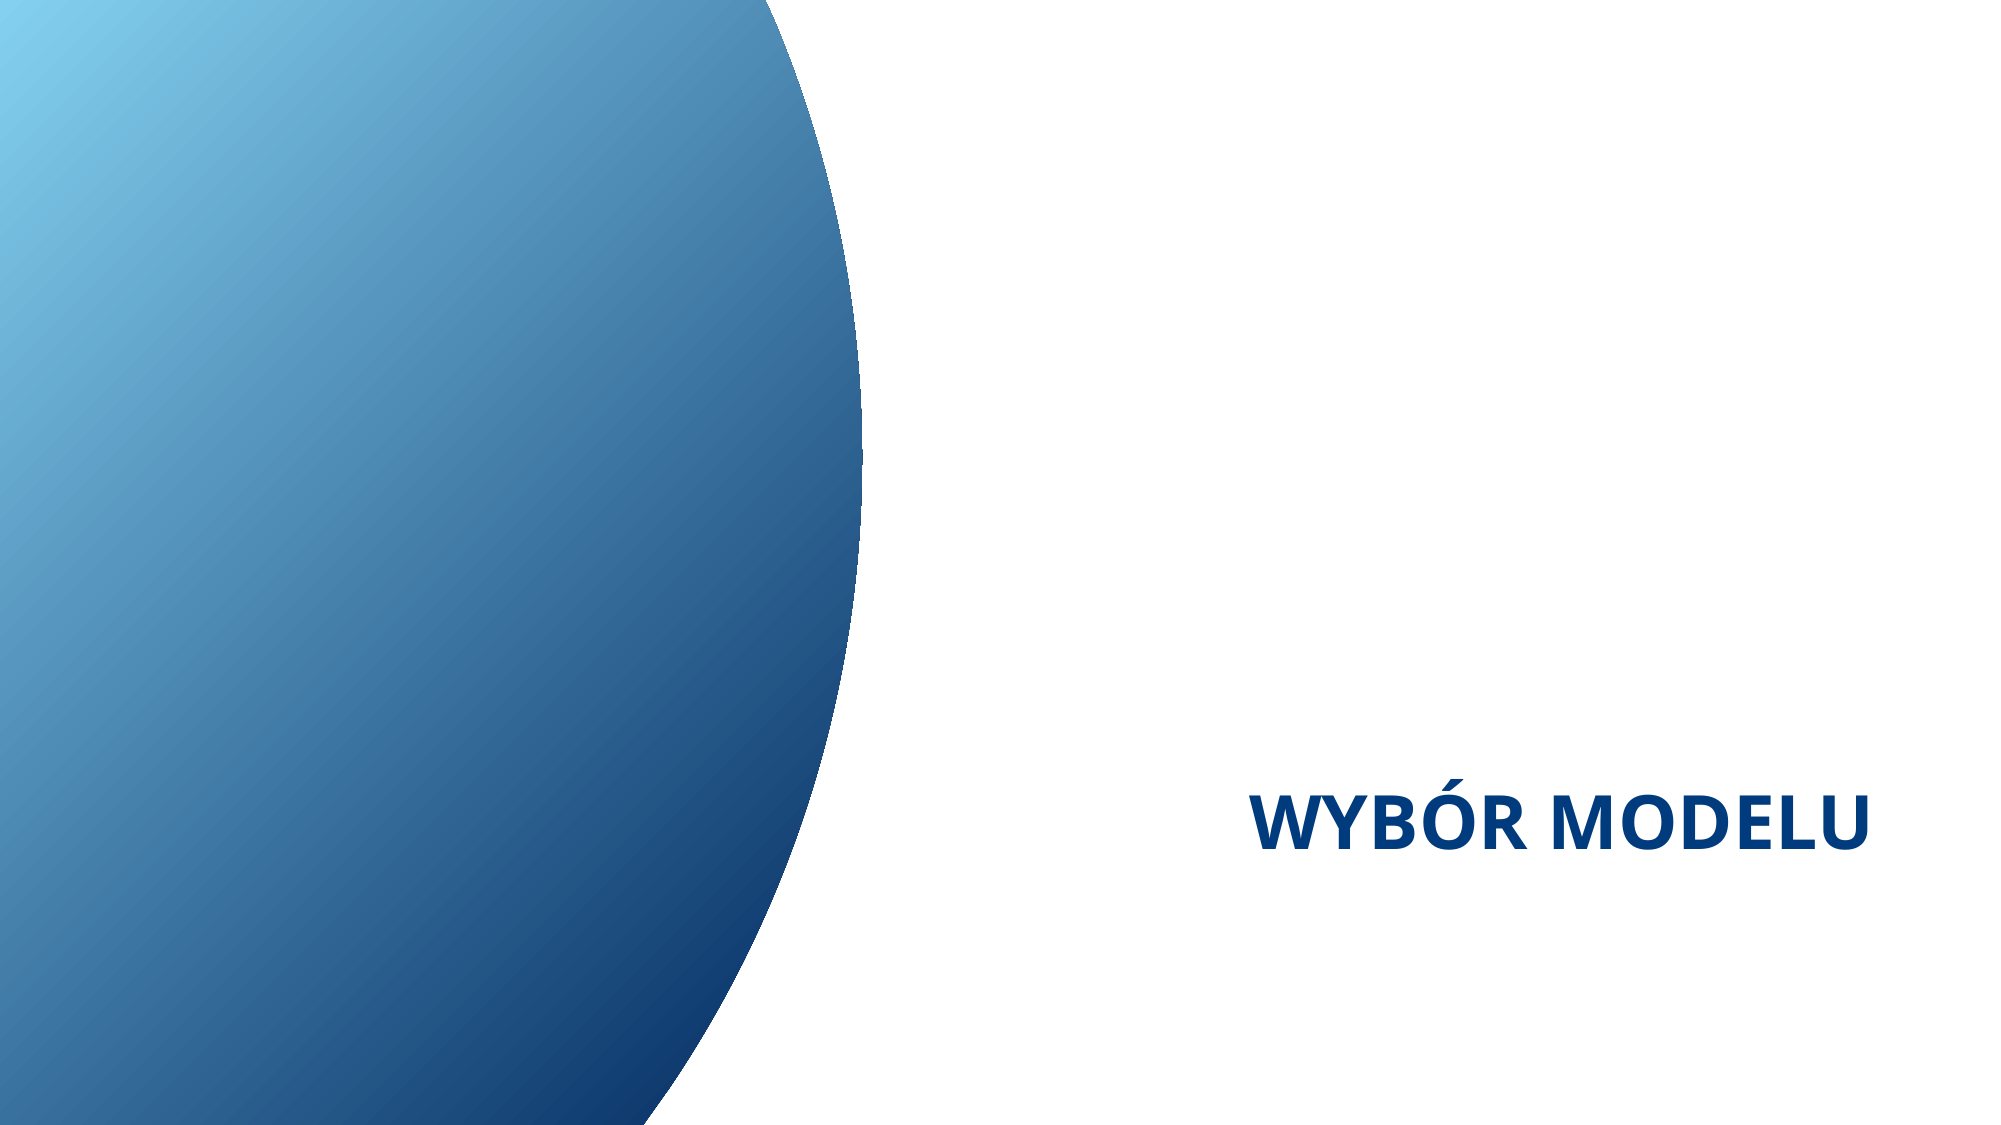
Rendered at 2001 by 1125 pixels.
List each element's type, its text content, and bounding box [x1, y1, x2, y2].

text_box WYBÓR MODELU [1117, 767, 1889, 872]
